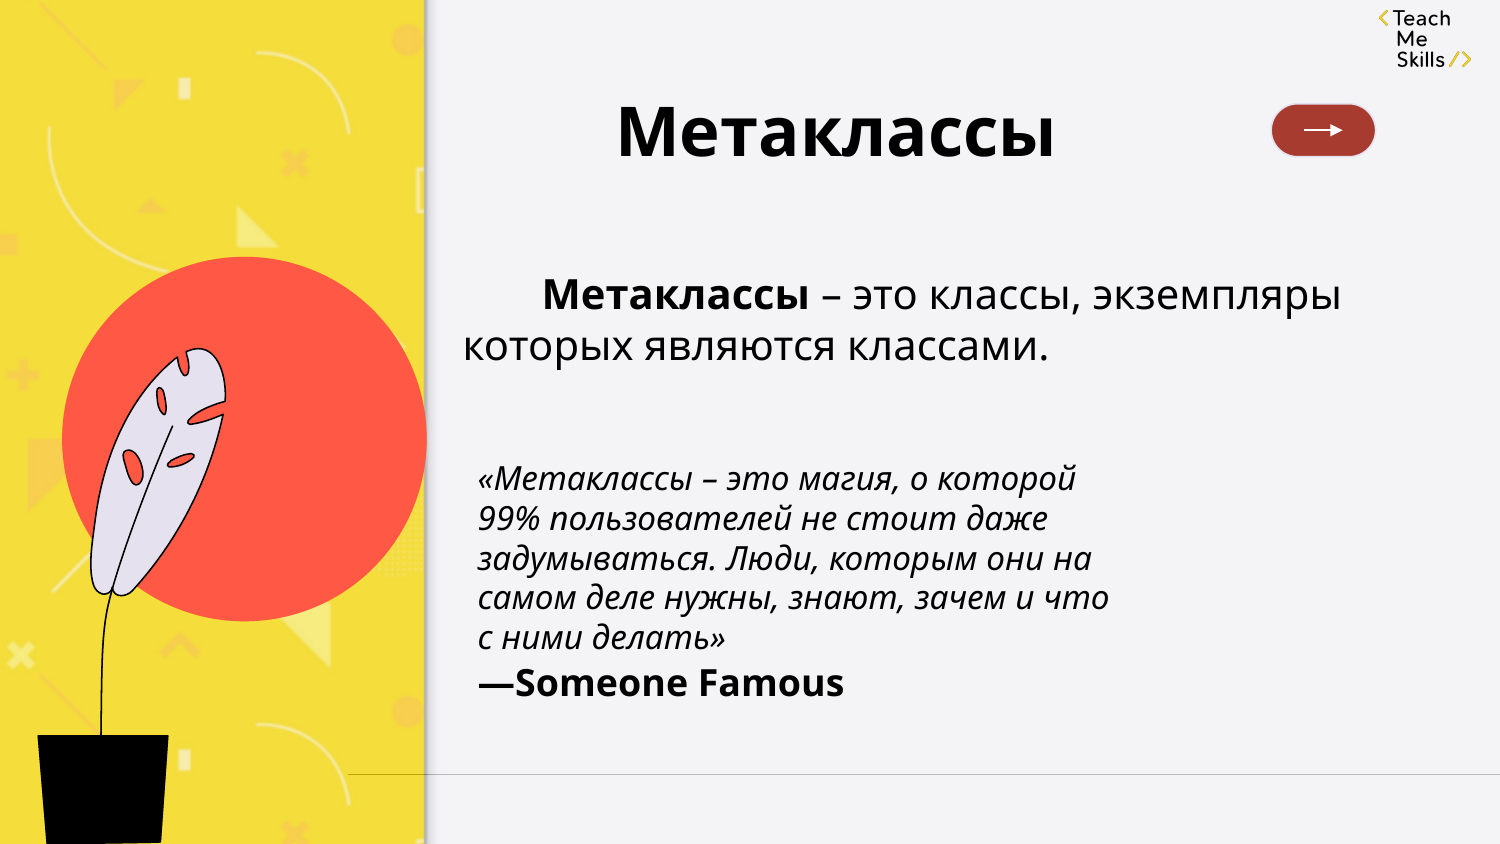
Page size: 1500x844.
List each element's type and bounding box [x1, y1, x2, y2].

text_box [37, 348, 228, 844]
text_box [1270, 103, 1376, 157]
picture [0, 0, 1500, 844]
